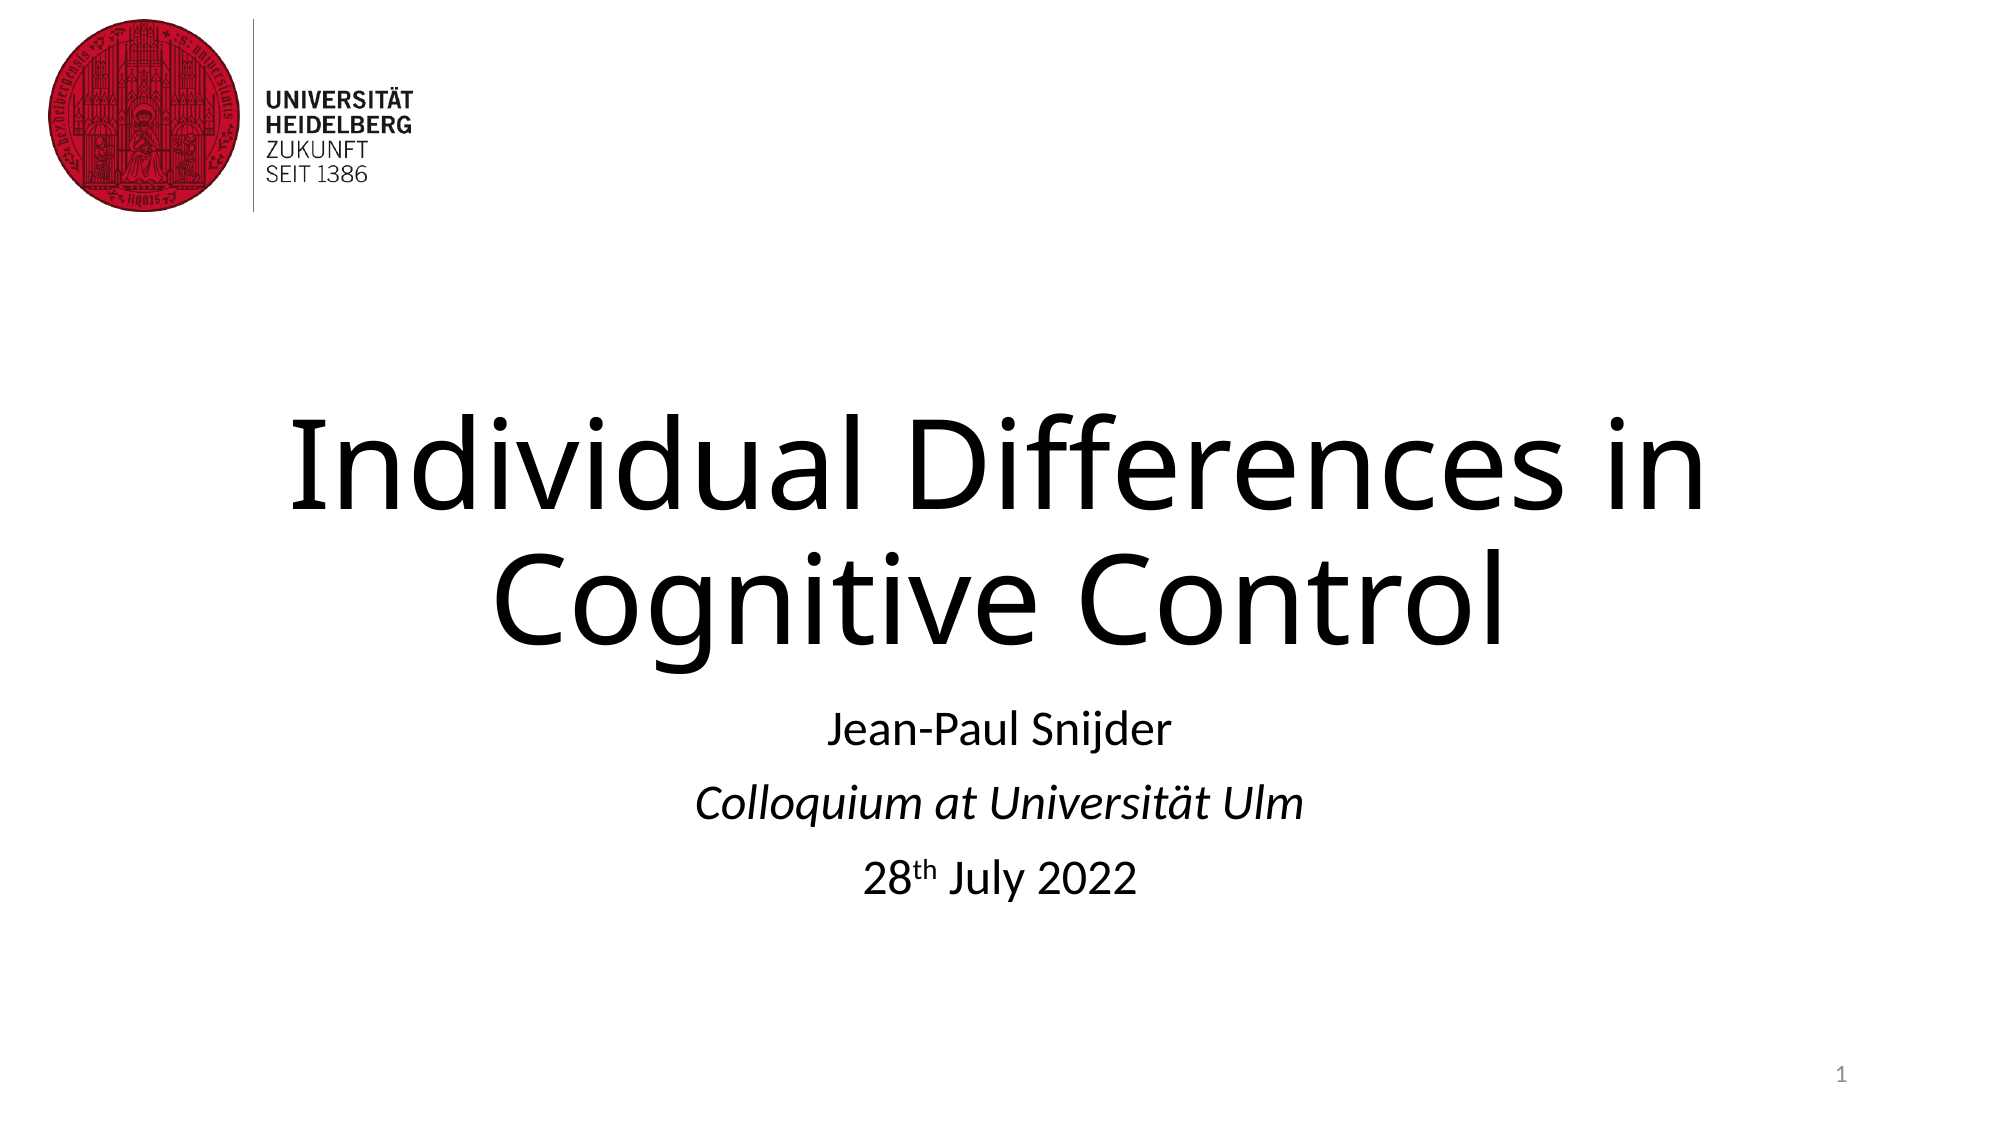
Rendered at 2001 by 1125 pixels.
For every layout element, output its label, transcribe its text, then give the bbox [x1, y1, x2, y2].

subtitle Jean-Paul Snijder Colloquium at Universität Ulm 28th July 2022 [249, 694, 1750, 967]
picture [48, 19, 413, 212]
title Individual Differences in Cognitive Control [249, 287, 1750, 680]
slide_number 1 [1412, 1042, 1863, 1103]
